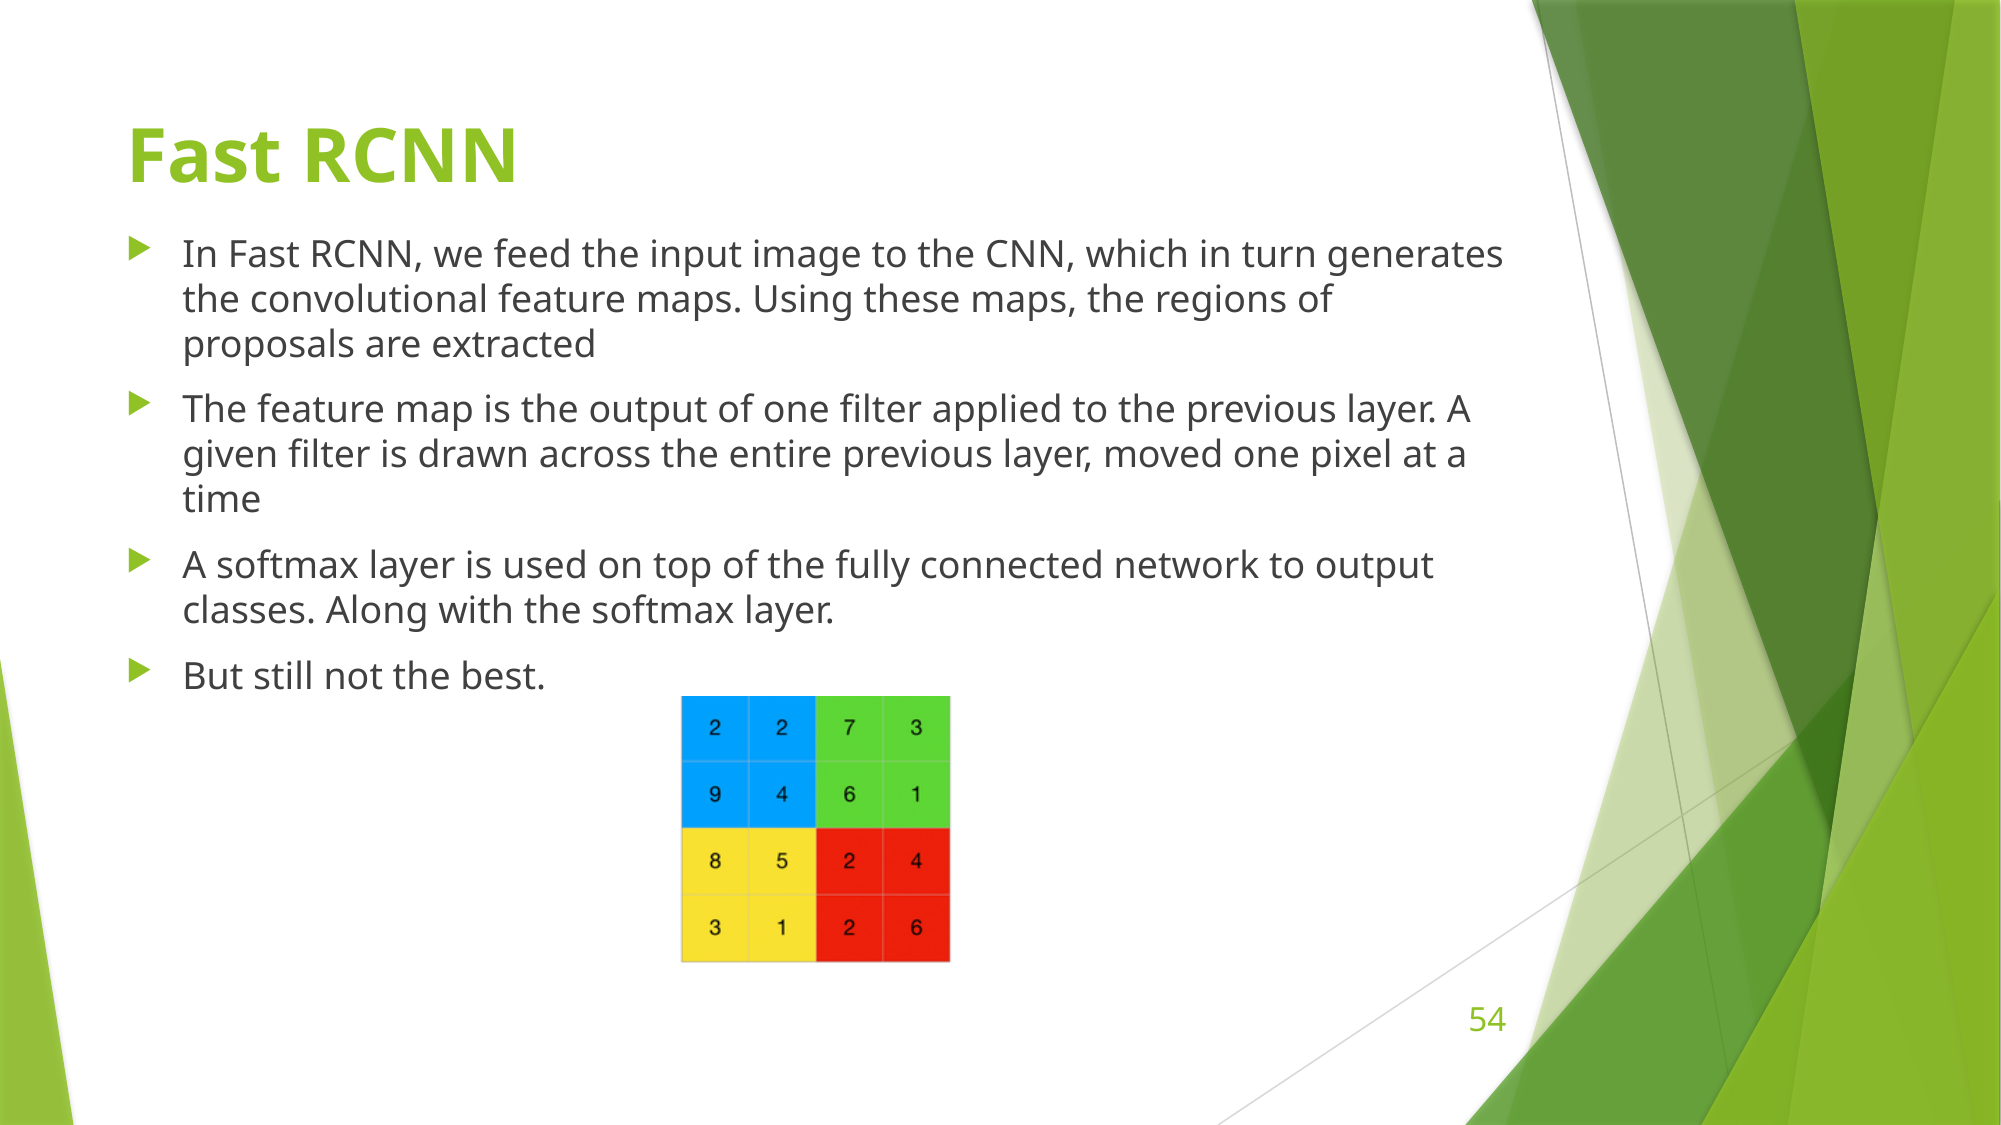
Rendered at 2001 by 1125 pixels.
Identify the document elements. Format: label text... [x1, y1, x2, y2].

picture [678, 696, 953, 964]
list In Fast RCNN, we feed the input image to the CNN, which in turn generates the convolutional feature maps. Using these maps, the regions of proposals are extracted The feature map is the output of one filter applied to the previous layer. A given filter is drawn across the entire previous layer, moved one pixel at a time A softmax layer is used on top of the fully connected network to output classes. Along with the softmax layer. But still not the best. [111, 222, 1522, 992]
title Fast RCNN [111, 99, 1522, 222]
slide_number 54 [1409, 991, 1522, 1051]
